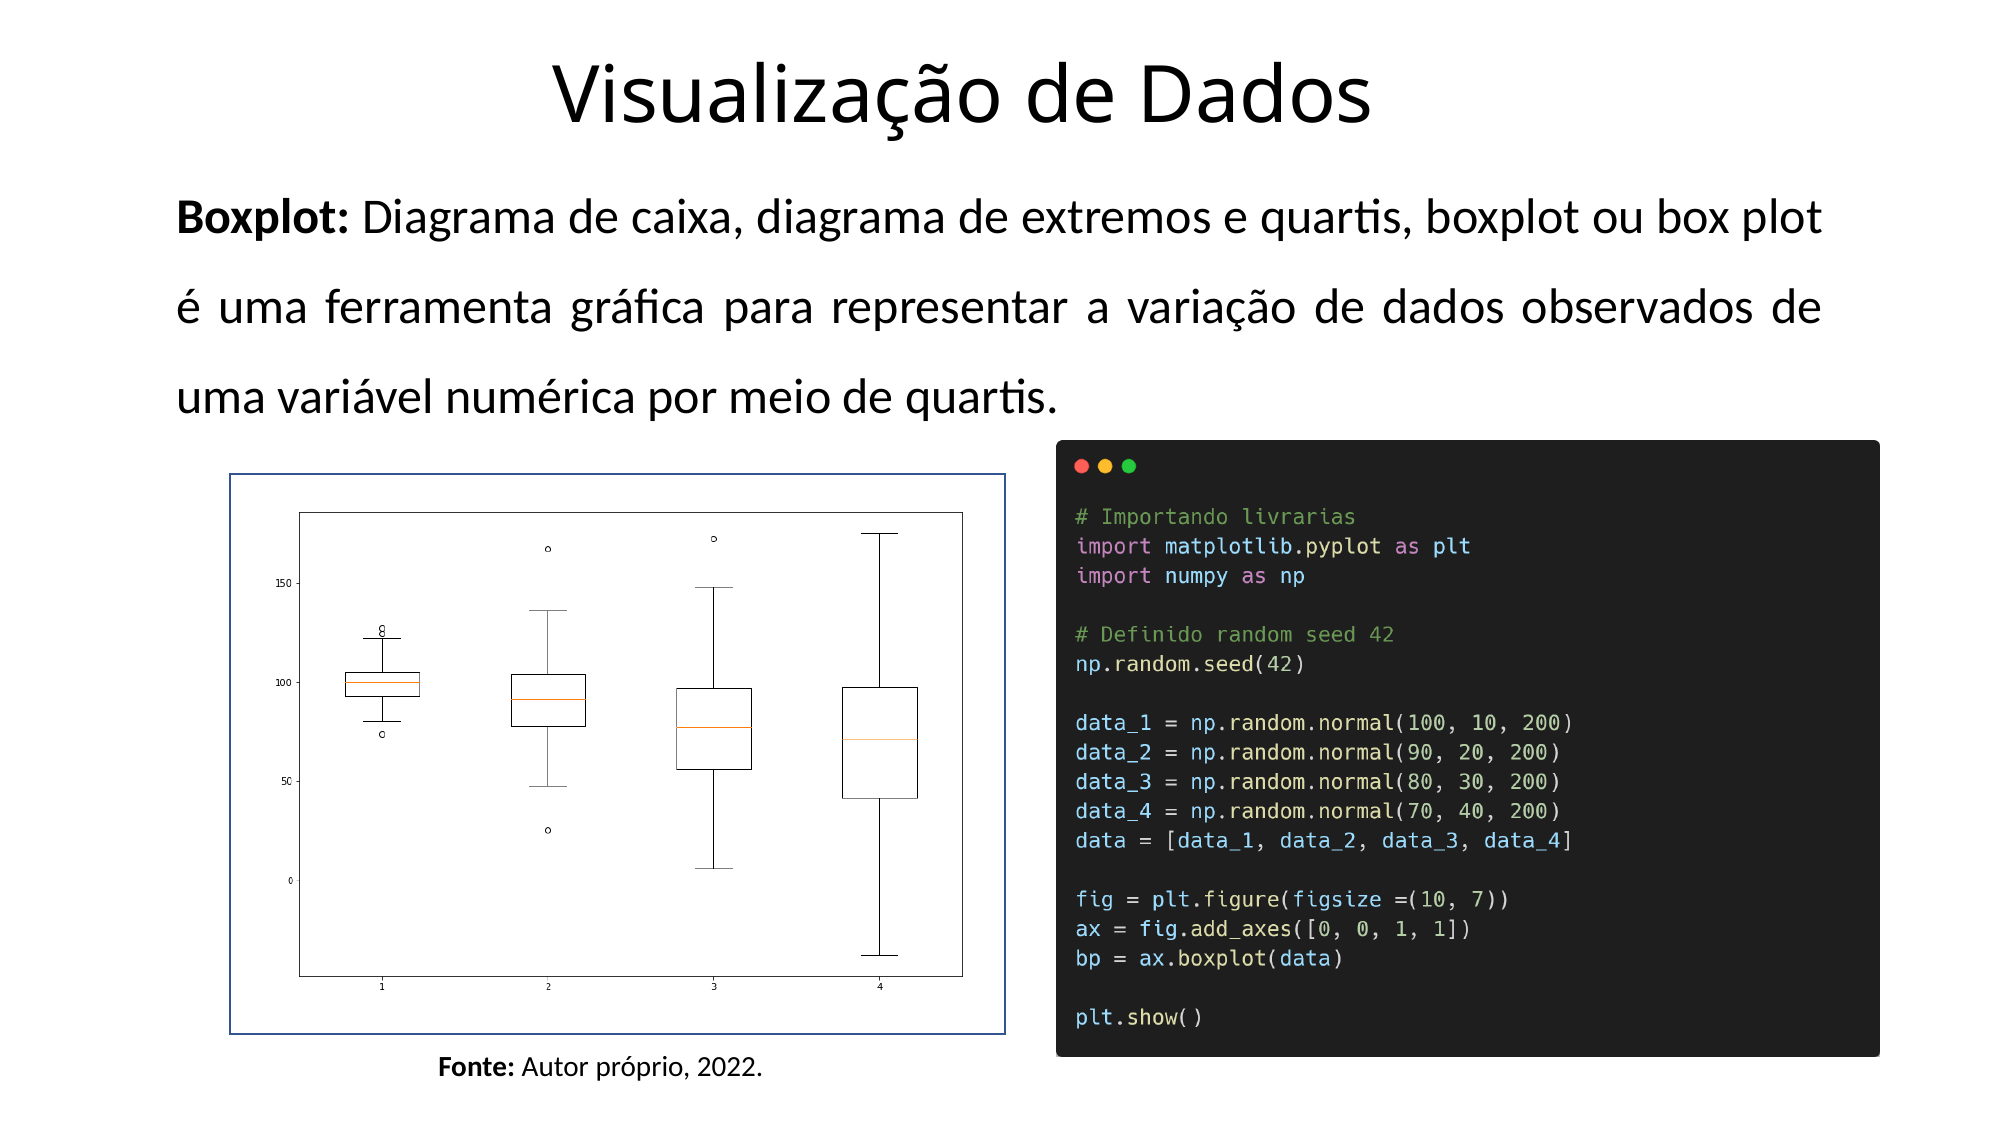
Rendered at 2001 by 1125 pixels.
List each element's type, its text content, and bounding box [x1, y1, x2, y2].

text_box [229, 473, 1006, 1035]
text_box Fonte: Autor próprio, 2022. [423, 1039, 779, 1090]
picture [1056, 440, 1880, 1057]
picture [268, 505, 968, 998]
title Visualização de Dados [503, 46, 1423, 146]
text_box Boxplot: Diagrama de caixa, diagrama de extremos e quartis, boxplot ou box plot é uma ferramenta gráfica para representar a variação de dados observados de uma variável numérica por meio de quartis. [161, 146, 1839, 431]
